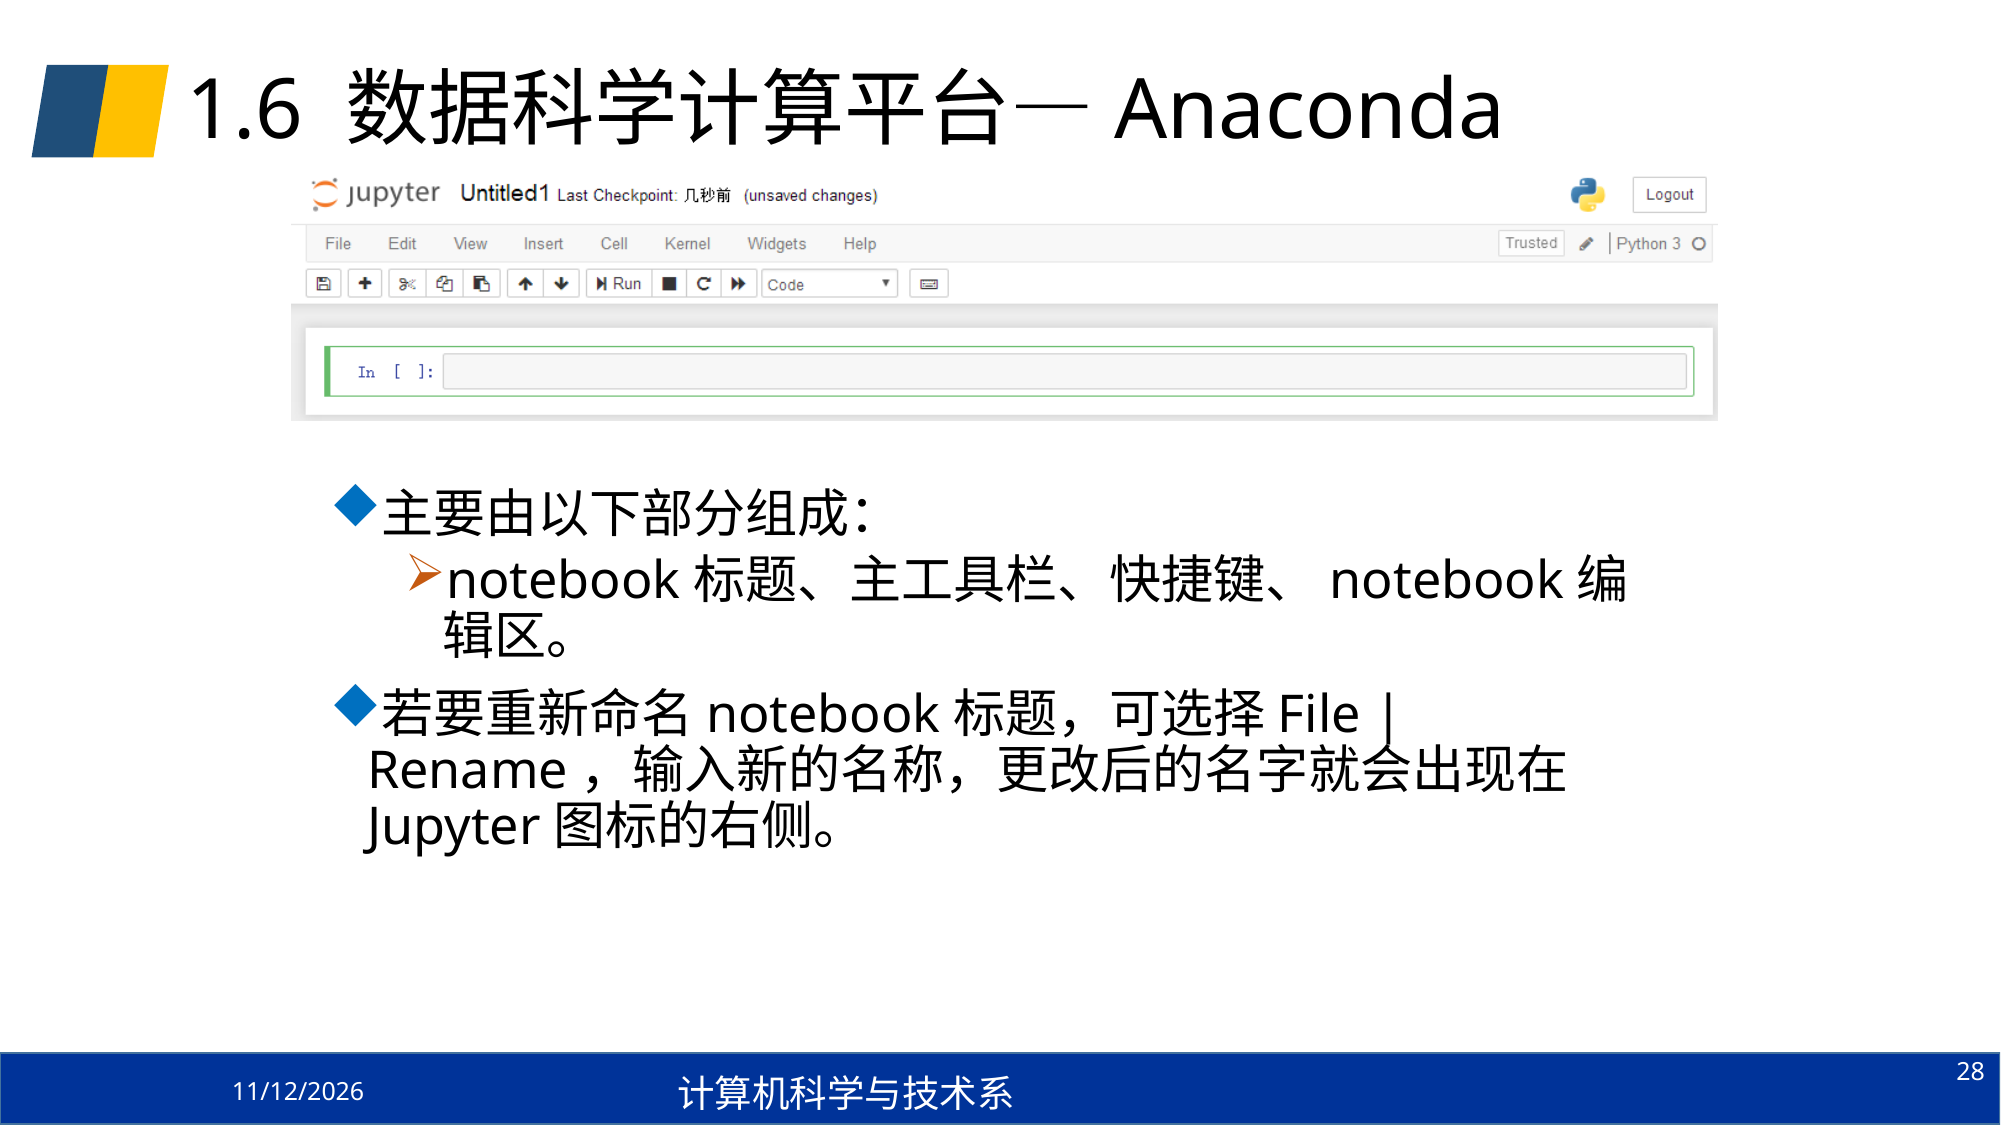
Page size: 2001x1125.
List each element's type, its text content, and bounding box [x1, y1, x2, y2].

slide_number 28 [1550, 1042, 2000, 1103]
footer 计算机科学与技术系 [662, 1062, 1338, 1123]
list 主要由以下部分组成： notebook标题、主工具栏、快捷键、notebook编辑区。 若要重新命名notebook标题，可选择File |Rename，输入新的名称，更改后的名字就会出现在Jupyter图标的右侧。 [314, 479, 1675, 985]
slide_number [216, 1062, 662, 1123]
title 1.6 数据科学计算平台—Anaconda [171, 27, 1863, 196]
picture [291, 172, 1718, 421]
